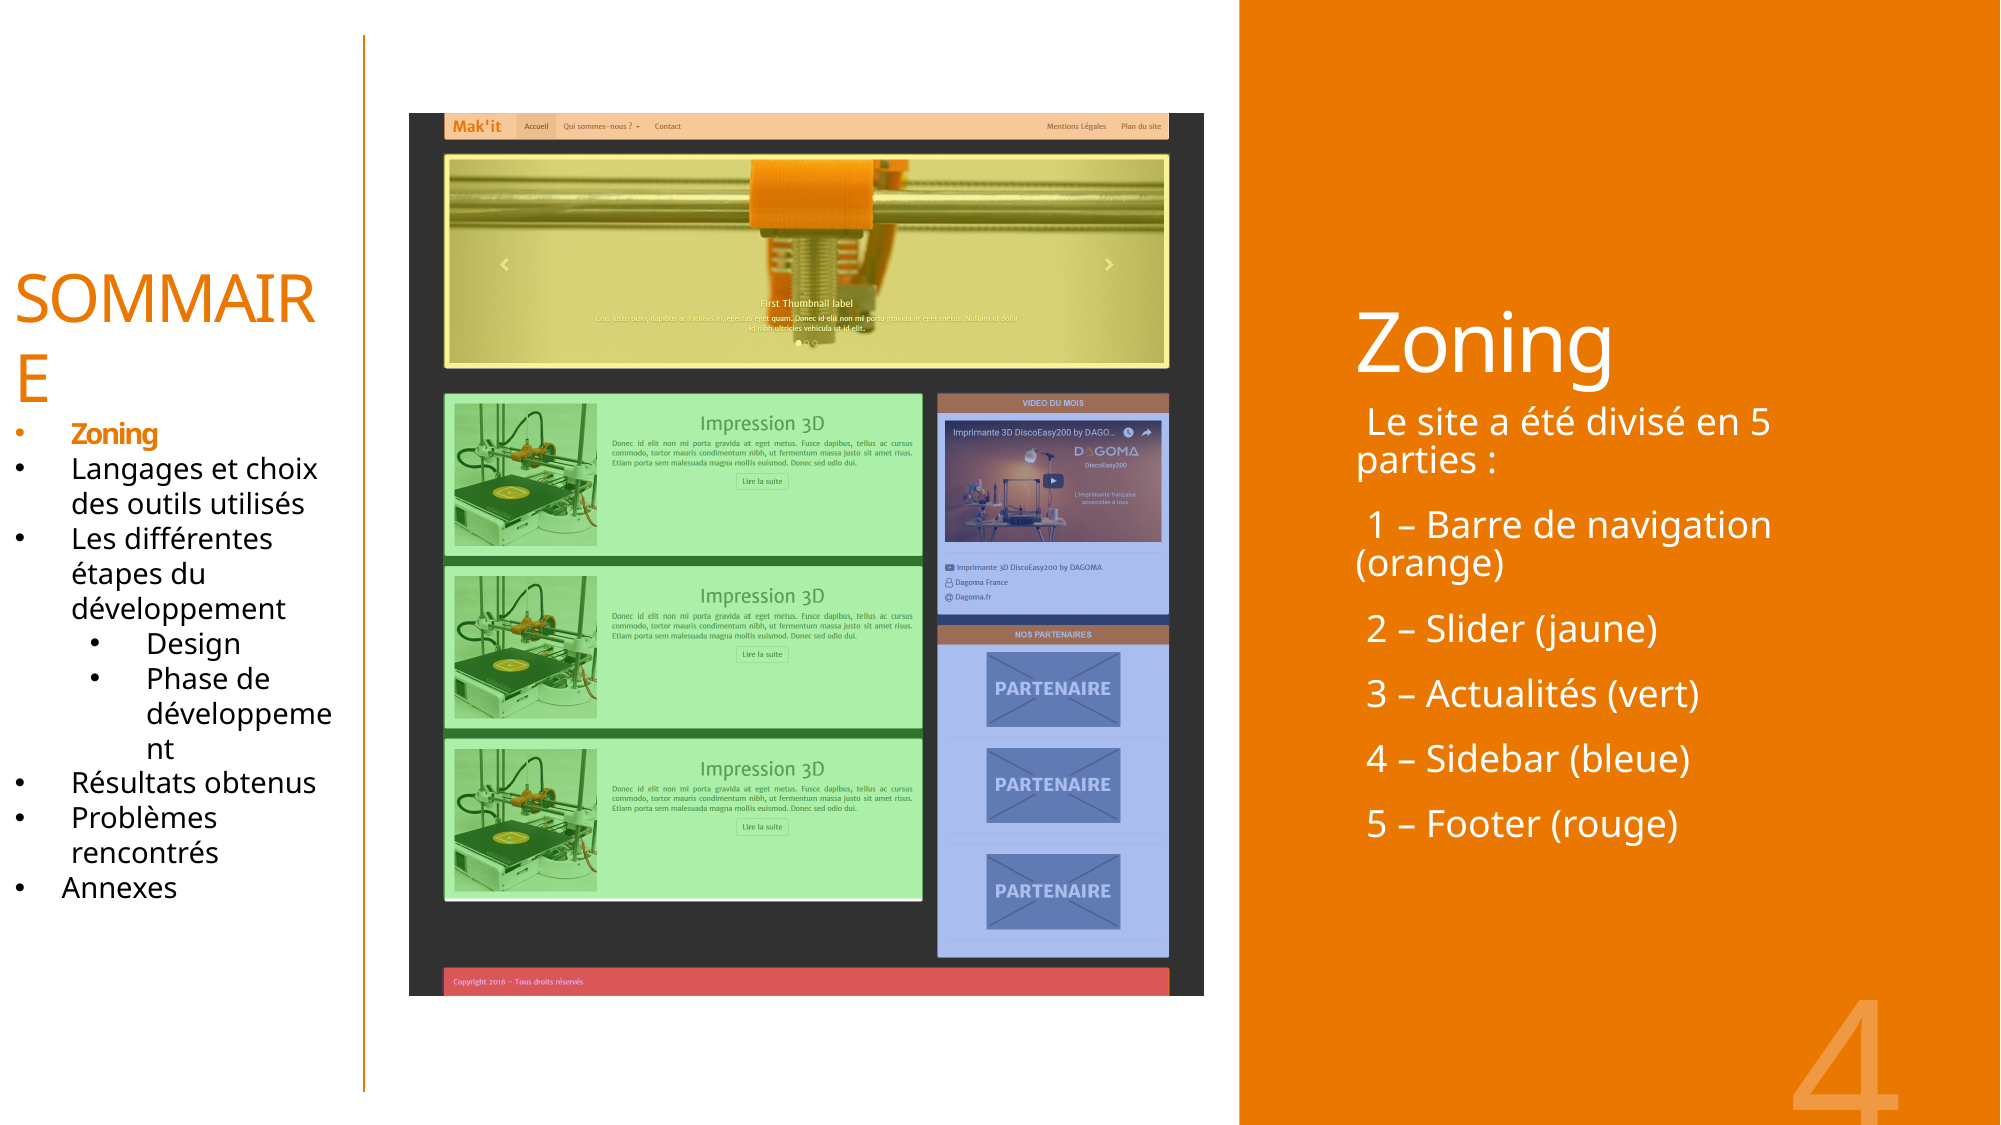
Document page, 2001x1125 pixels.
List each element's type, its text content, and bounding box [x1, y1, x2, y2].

title Zoning [1340, 81, 1899, 396]
text_box SOMMAIRE Zoning Langages et choix des outils utilisés Les différentes étapes du développement Design Phase de développement Résultats obtenus Problèmes rencontrés Annexes [0, 247, 364, 1107]
text_box [1238, 0, 2000, 1125]
slide_number 4 [1437, 963, 1918, 1125]
list Le site a été divisé en 5 parties : 1 – Barre de navigation (orange) 2 – Slider (jaune) 3 – Actualités (vert) 4 – Sidebar (bleue) 5 – Footer (rouge) [1340, 396, 1899, 948]
text_box [0, 0, 1238, 1125]
picture [409, 113, 1204, 996]
